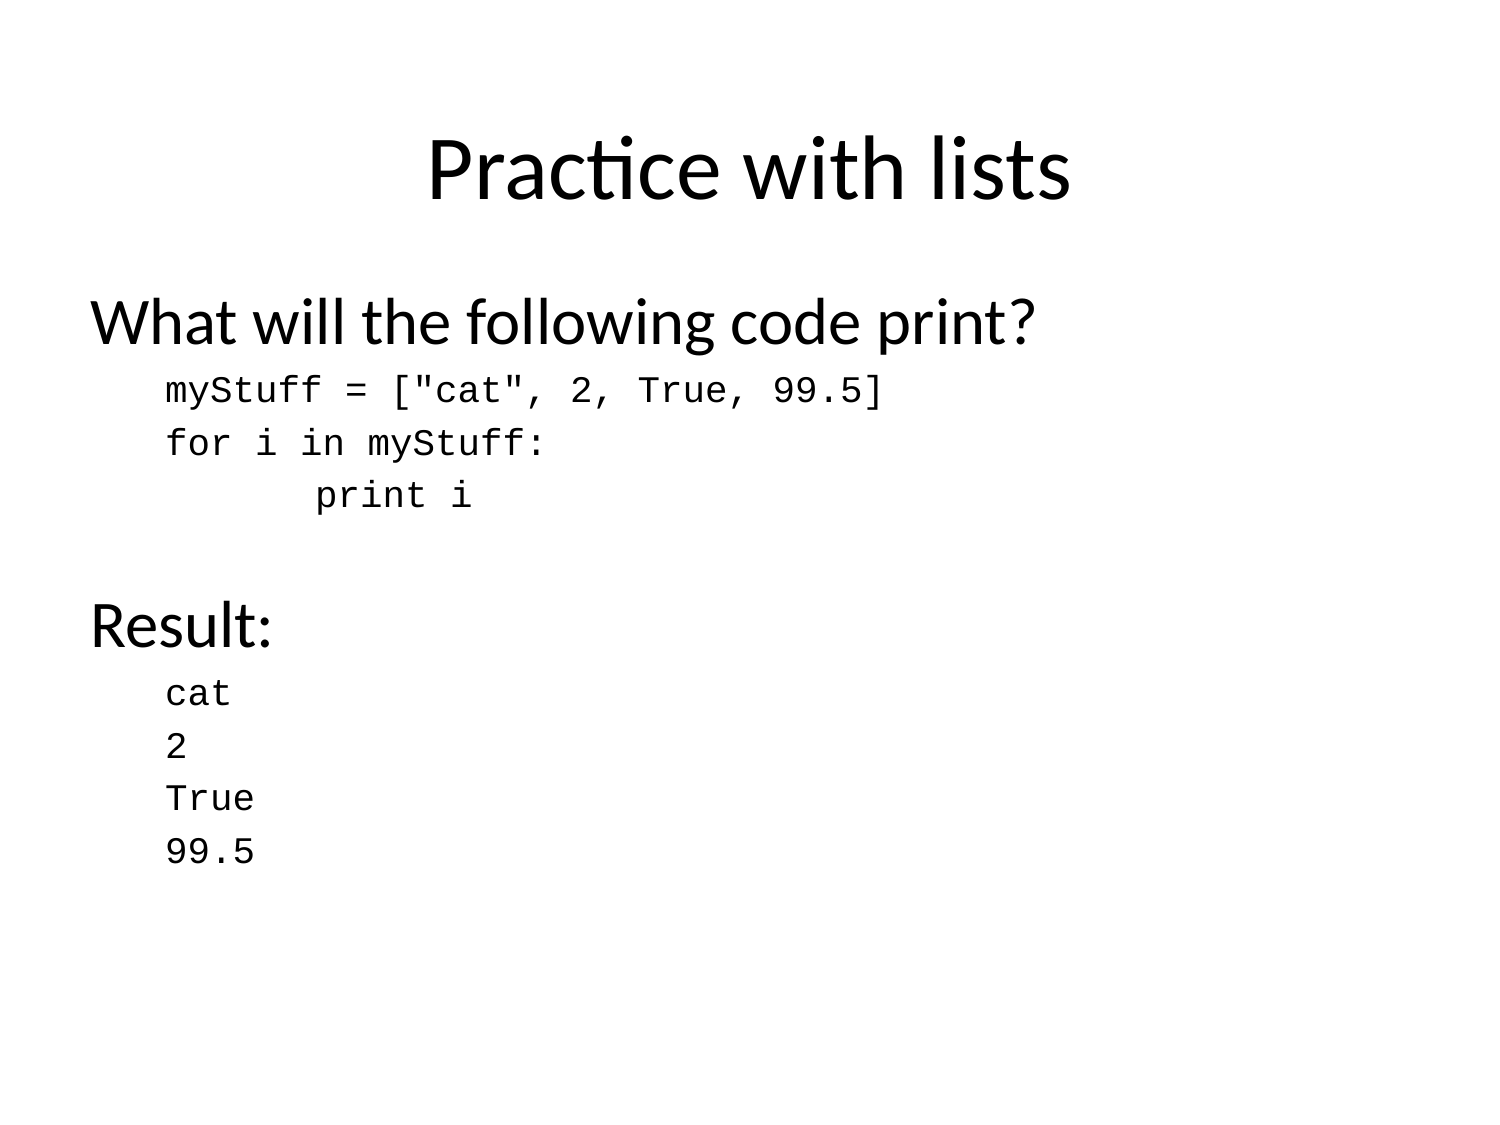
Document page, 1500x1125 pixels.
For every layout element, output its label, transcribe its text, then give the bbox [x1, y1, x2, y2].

title Practice with lists [75, 45, 1425, 233]
list What will the following code print? myStuff = ["cat", 2, True, 99.5] for i in myStuff: print i Result: cat 2 True 99.5 [75, 262, 1425, 1005]
